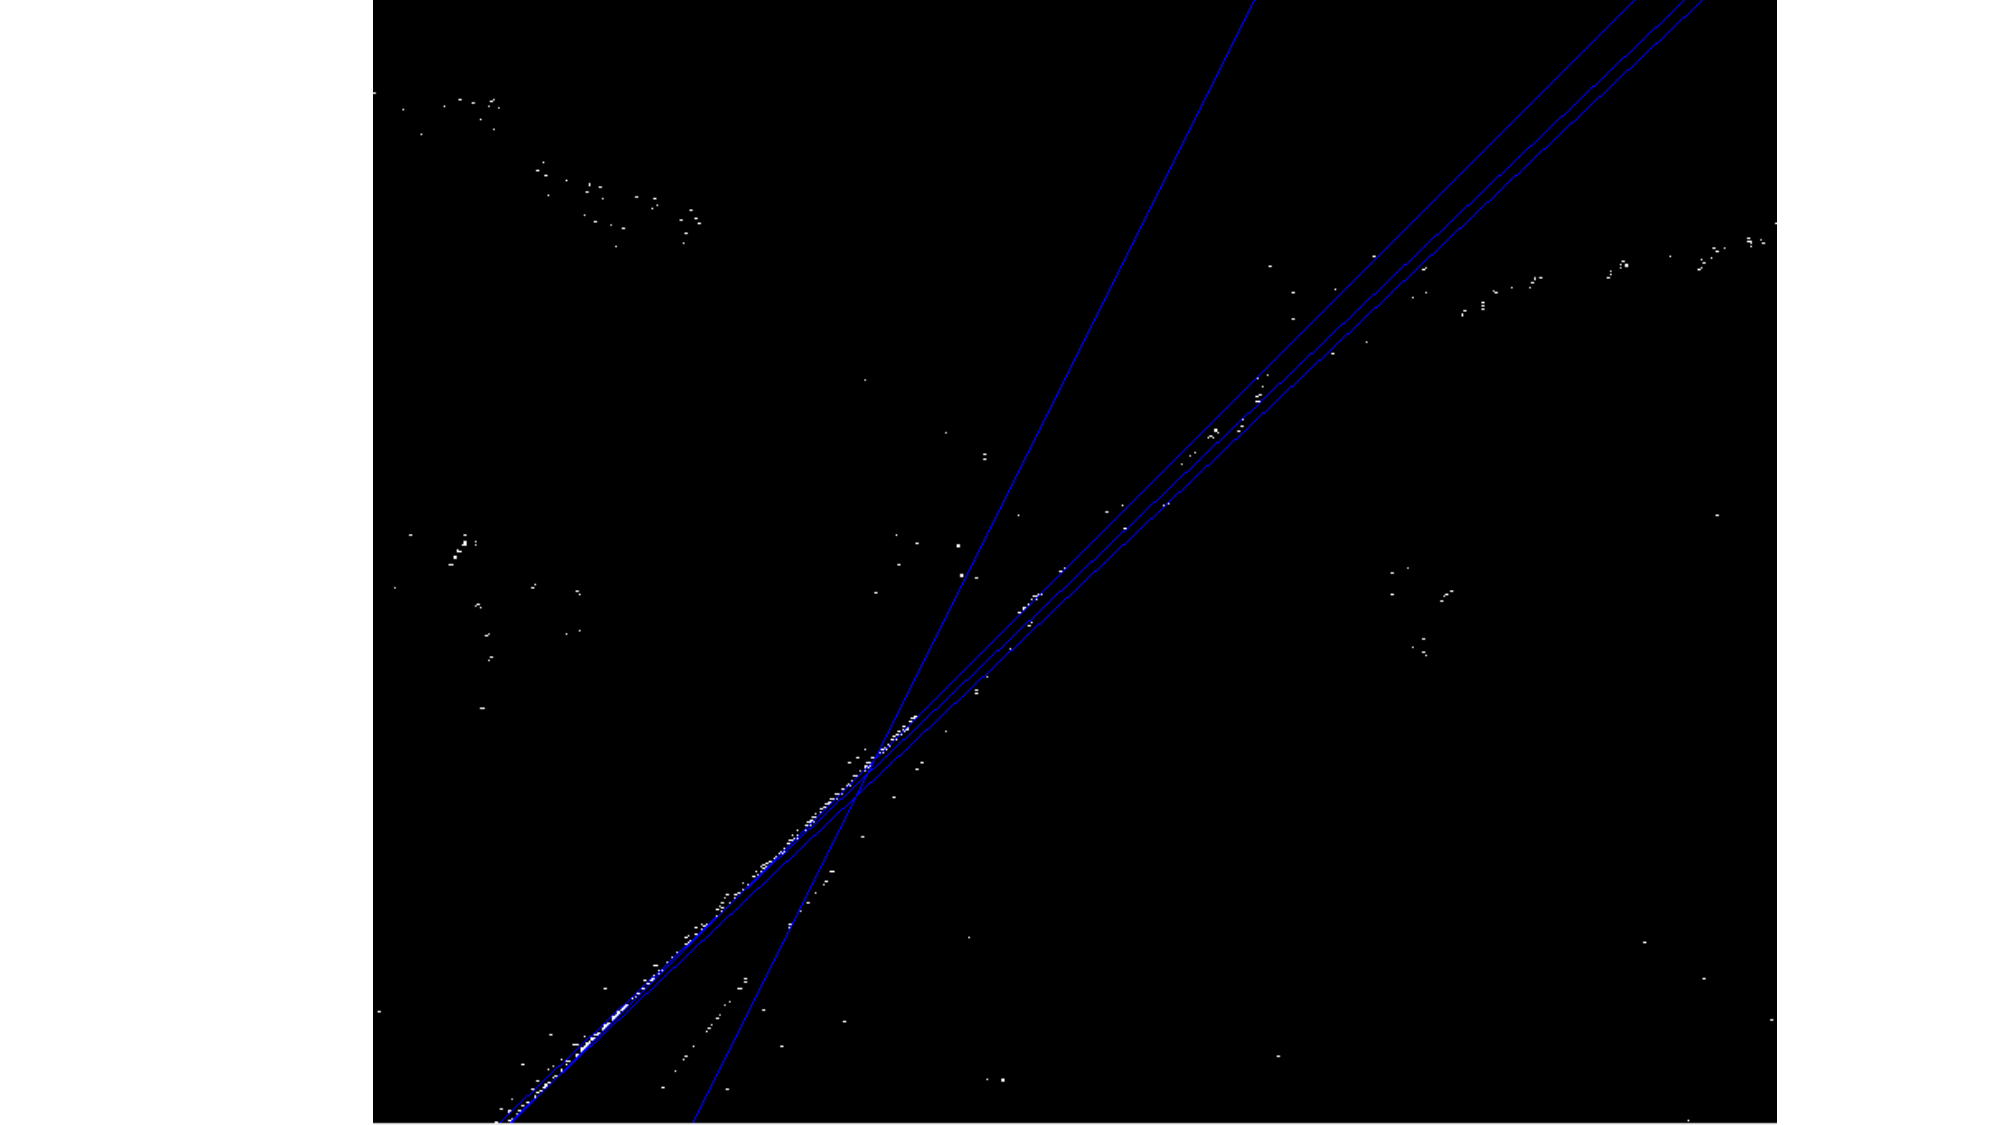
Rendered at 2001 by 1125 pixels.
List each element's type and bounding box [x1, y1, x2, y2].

picture [373, 0, 1777, 1125]
